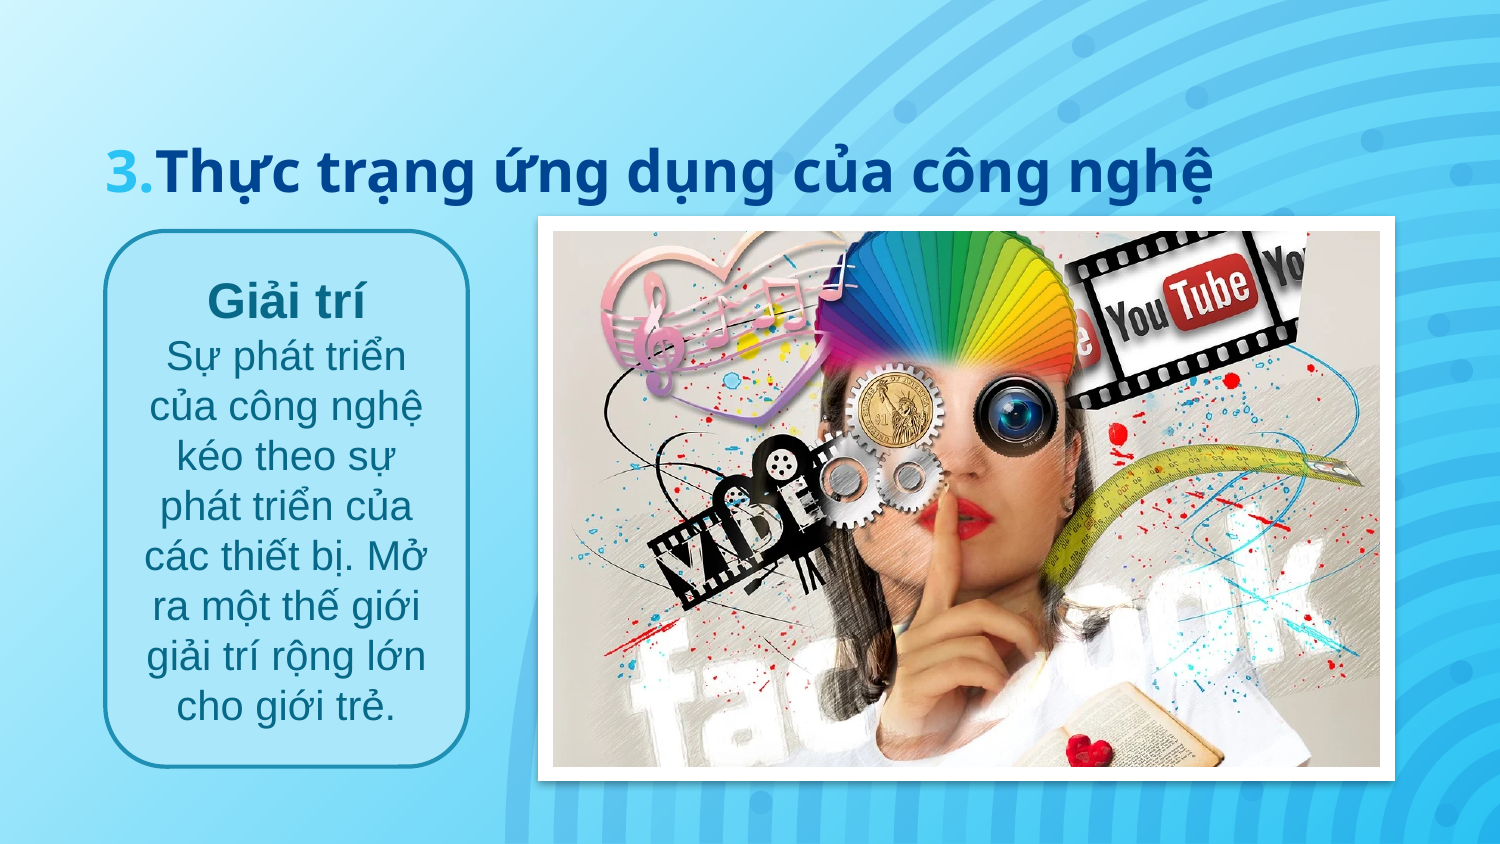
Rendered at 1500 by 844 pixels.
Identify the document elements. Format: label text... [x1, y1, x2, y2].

title 3.Thực trạng ứng dụng của công nghệ [105, 128, 1381, 206]
text_box Giải trí Sự phát triển của công nghệ kéo theo sự phát triển của các thiết bị. Mở ra một thế giới giải trí rộng lớn cho giới trẻ. [103, 228, 470, 769]
picture [552, 230, 1381, 768]
